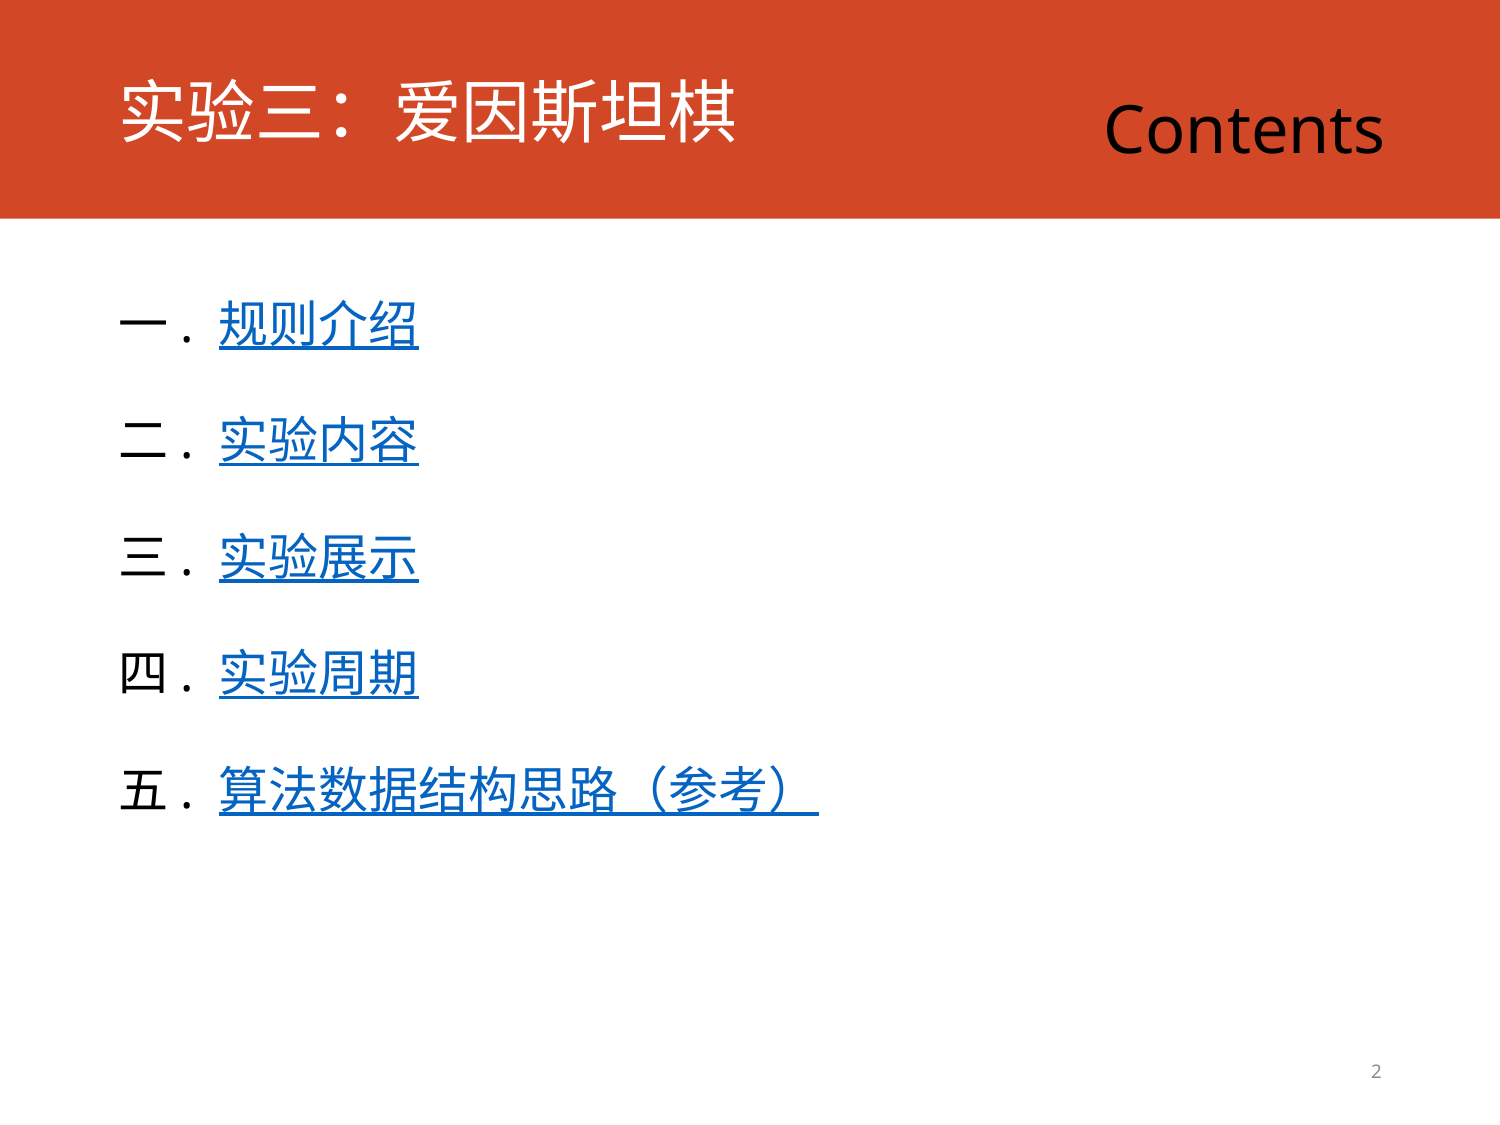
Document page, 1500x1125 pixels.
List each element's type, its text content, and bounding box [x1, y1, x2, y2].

title 实验三：爱因斯坦棋 [103, 1, 1397, 219]
list 一. 规则介绍 二. 实验内容 三. 实验展示 四. 实验周期 五. 算法数据结构思路（参考） [103, 255, 1397, 1014]
text_box Contents [1088, 79, 1413, 191]
slide_number 2 [993, 1042, 1397, 1103]
